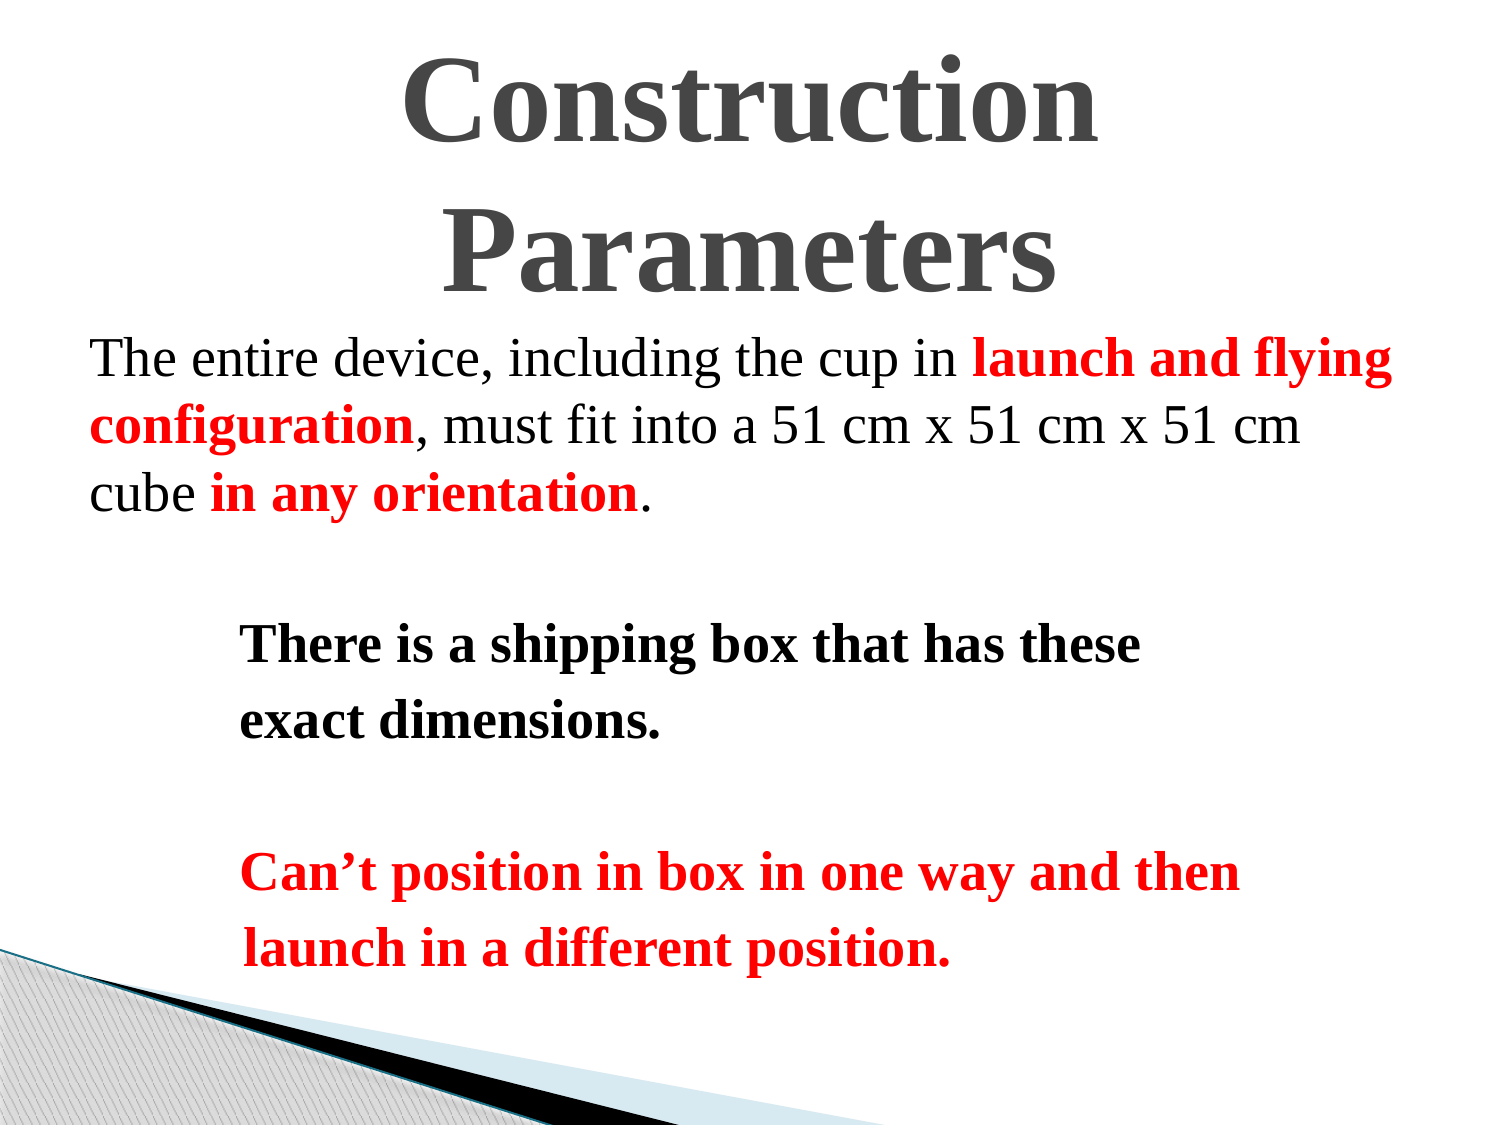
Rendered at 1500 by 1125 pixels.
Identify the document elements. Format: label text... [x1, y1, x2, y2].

list The entire device, including the cup in launch and flying configuration, must fit into a 51 cm x 51 cm x 51 cm cube in any orientation. There is a shipping box that has these exact dimensions. Can’t position in box in one way and then launch in a different position. [75, 312, 1425, 986]
title Construction Parameters [75, 45, 1425, 288]
